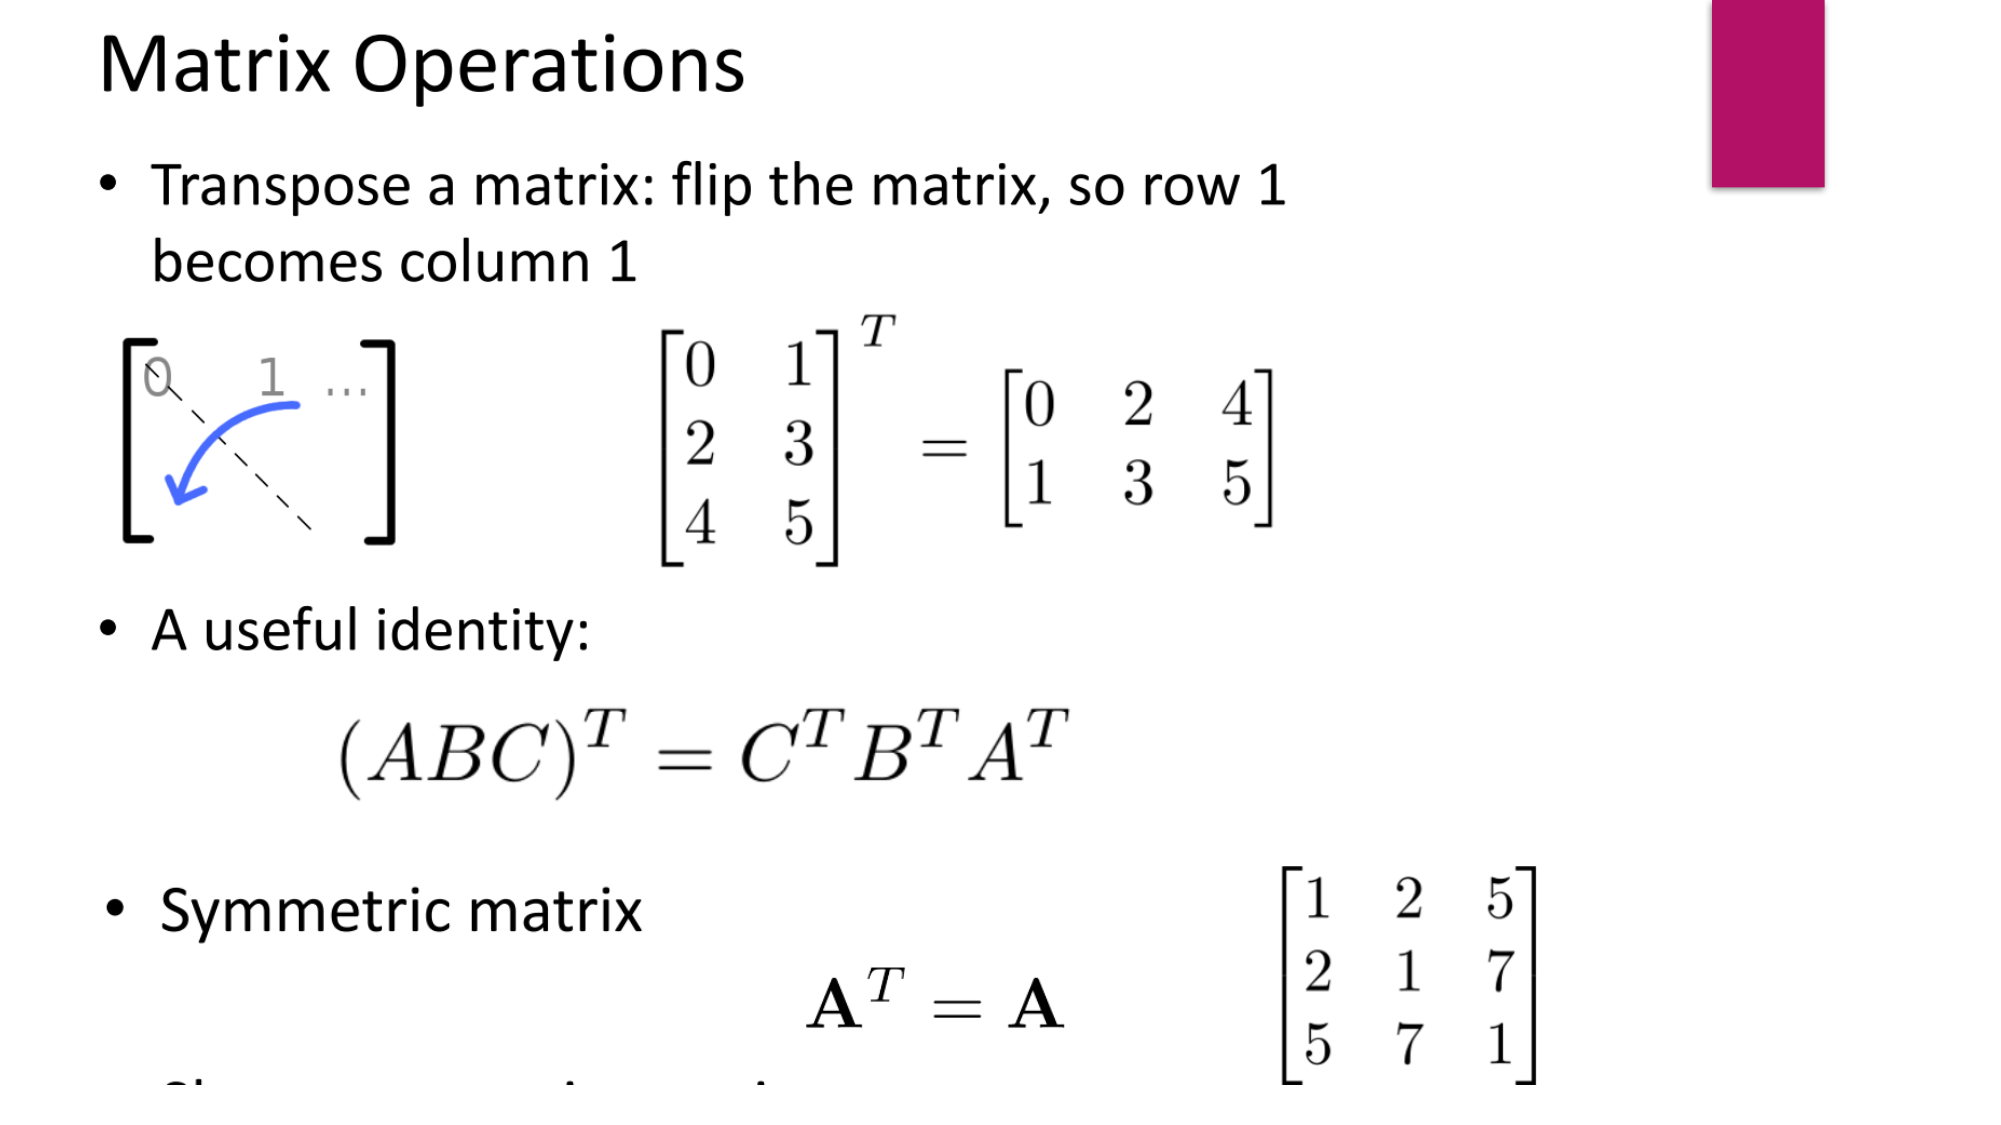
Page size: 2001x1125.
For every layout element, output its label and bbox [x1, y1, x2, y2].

picture [20, 0, 1618, 1085]
